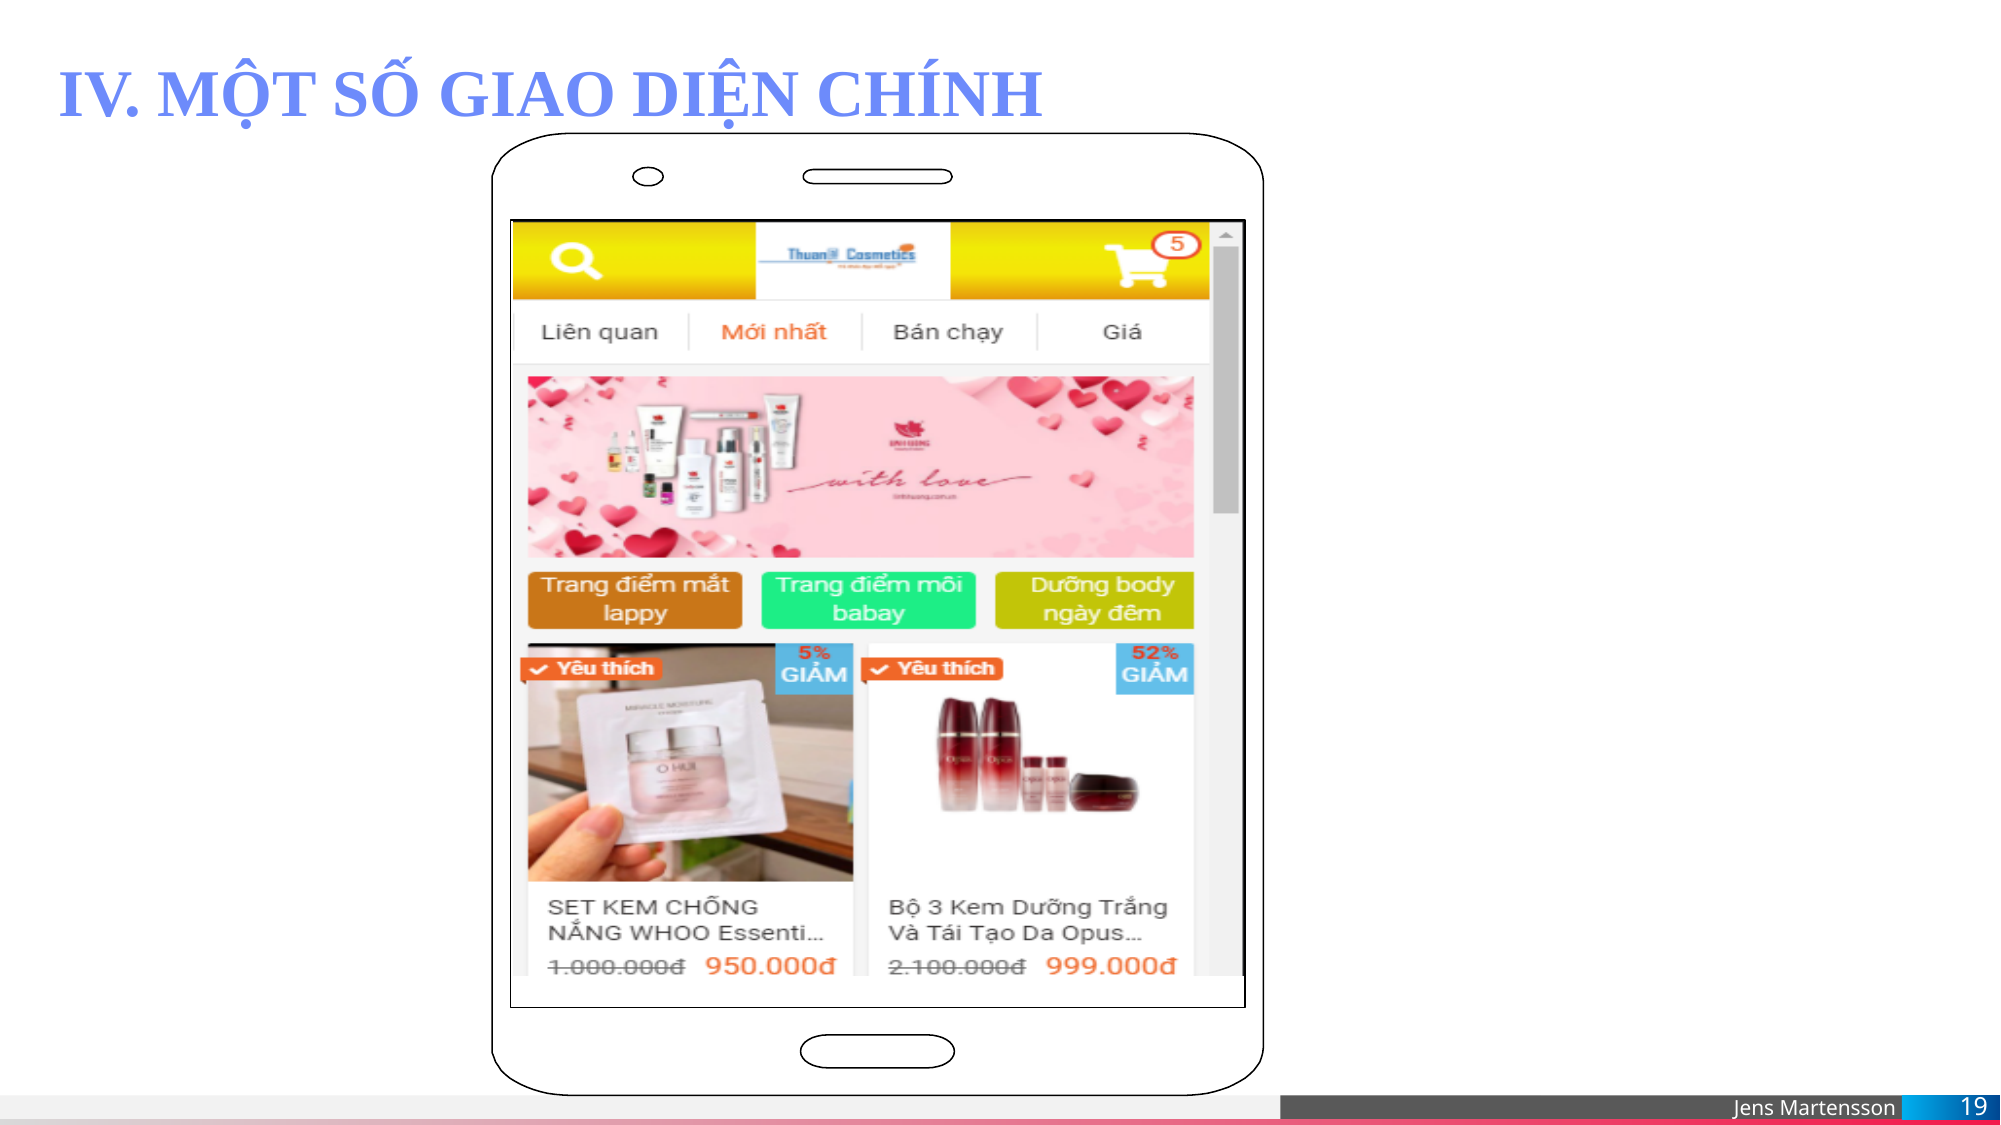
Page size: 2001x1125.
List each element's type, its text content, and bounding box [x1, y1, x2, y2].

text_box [492, 133, 1264, 1096]
slide_number 19 [1901, 1095, 2000, 1120]
title IV. MỘT SỐ GIAO DIỆN CHÍNH [59, 59, 1942, 148]
